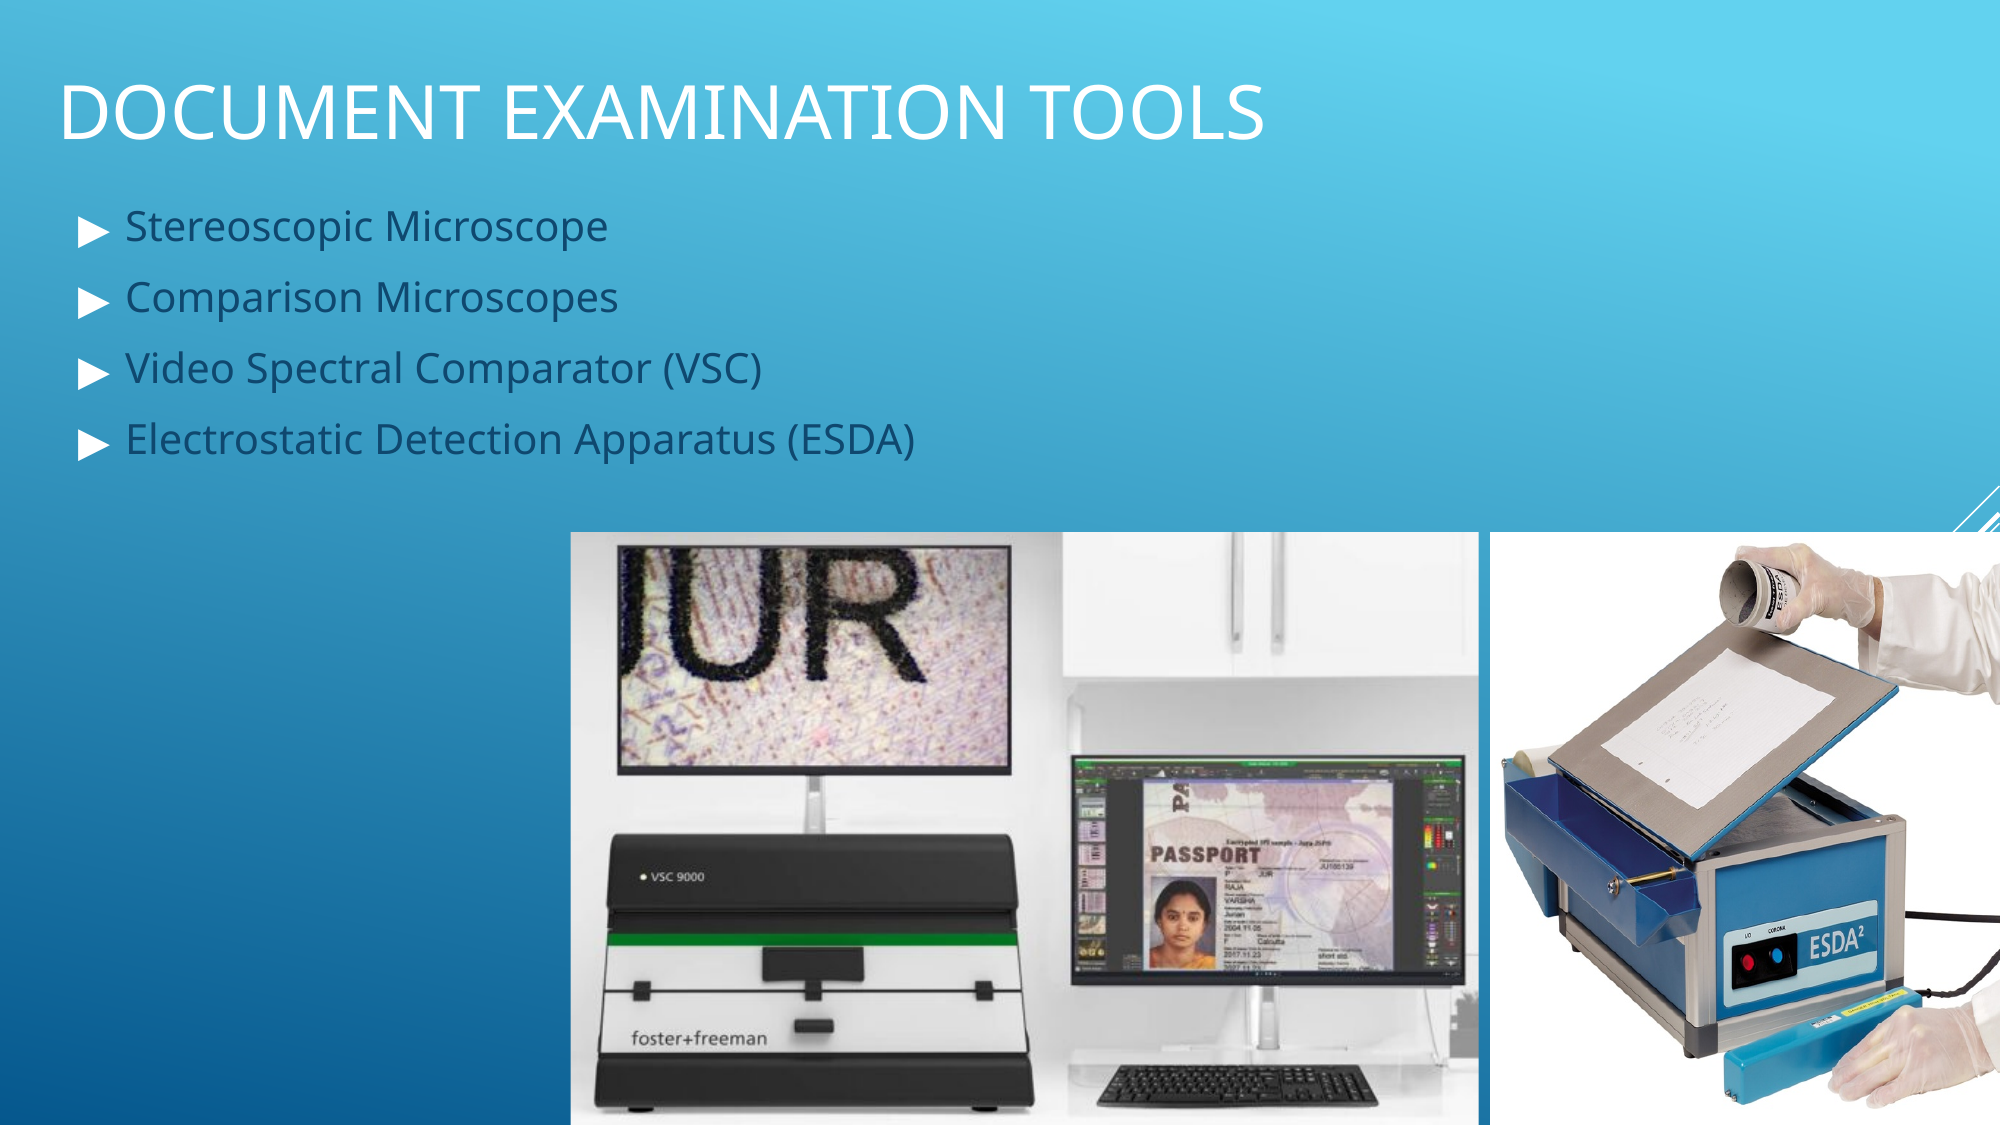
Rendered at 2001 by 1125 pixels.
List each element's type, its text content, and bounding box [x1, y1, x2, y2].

picture [570, 532, 1479, 1125]
title DOCUMENT EXAMINATION TOOLS [42, 50, 1497, 168]
list Stereoscopic Microscope Comparison Microscopes Video Spectral Comparator (VSC) Electrostatic Detection Apparatus (ESDA) [63, 183, 1282, 479]
picture [1489, 532, 2000, 1125]
